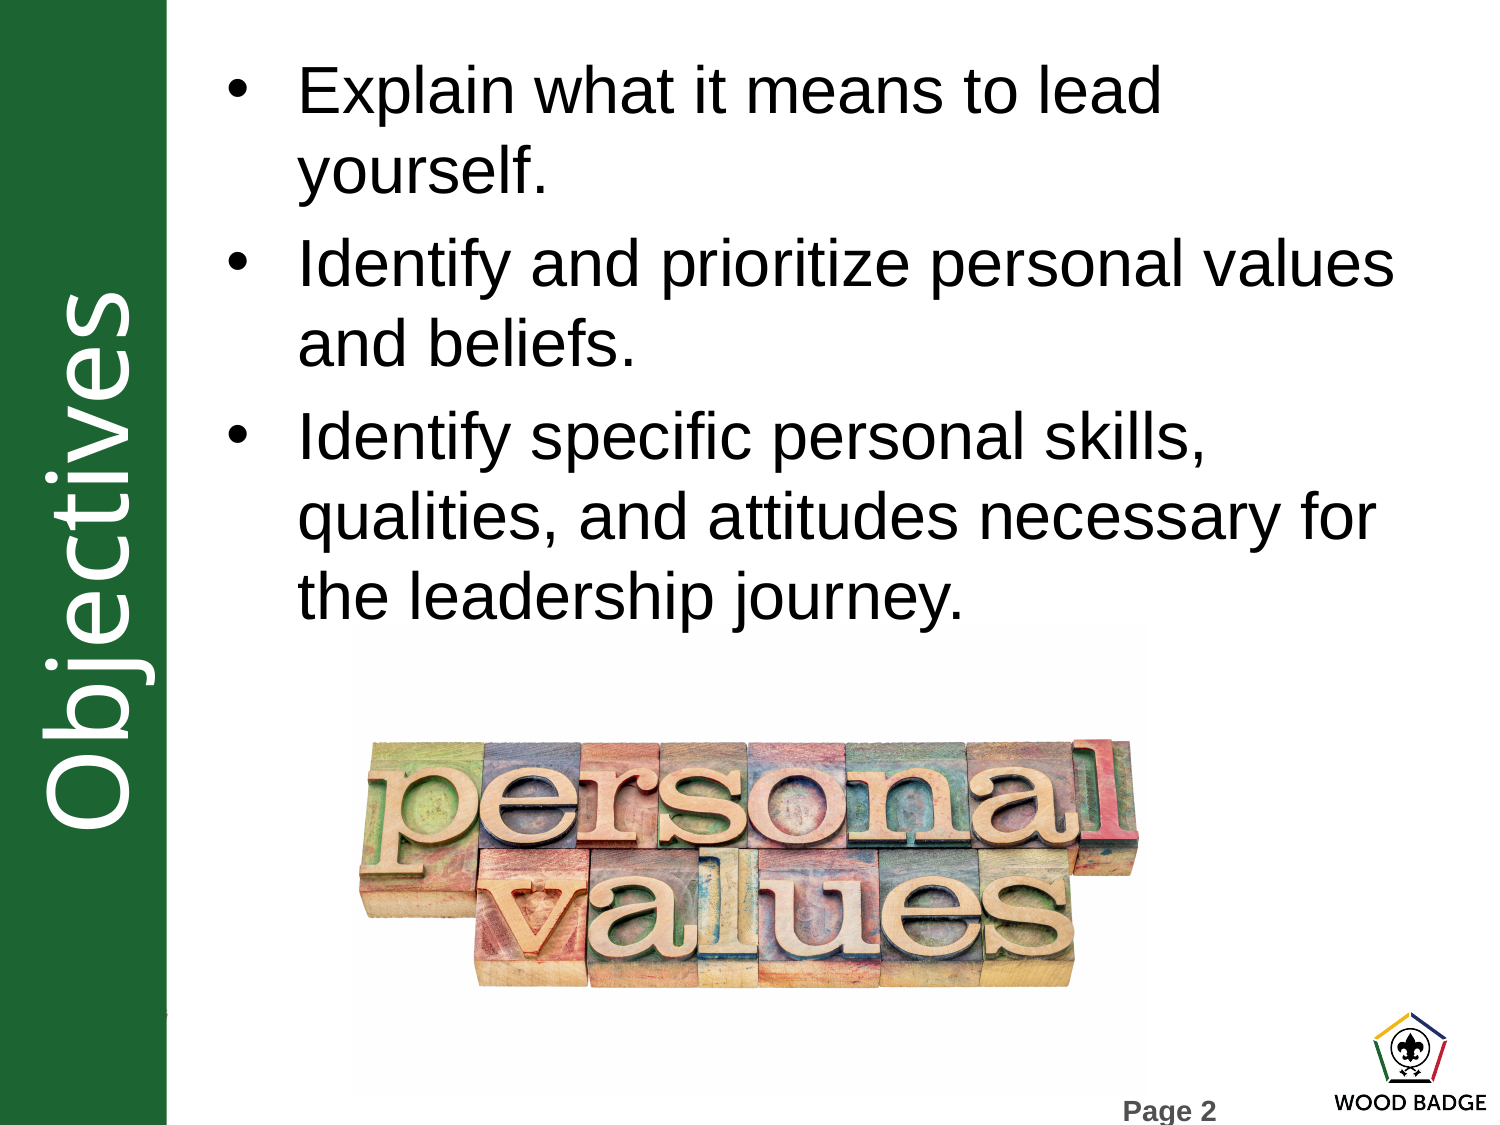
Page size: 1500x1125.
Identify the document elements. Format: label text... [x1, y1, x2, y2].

text_box Objectives [0, 0, 167, 1125]
text_box Page 2 [1107, 1049, 1232, 1125]
list Explain what it means to lead yourself. Identify and prioritize personal values and beliefs. Identify specific personal skills, qualities, and attitudes necessary for the leadership journey. [207, 31, 1425, 1005]
picture [167, 0, 1500, 1125]
